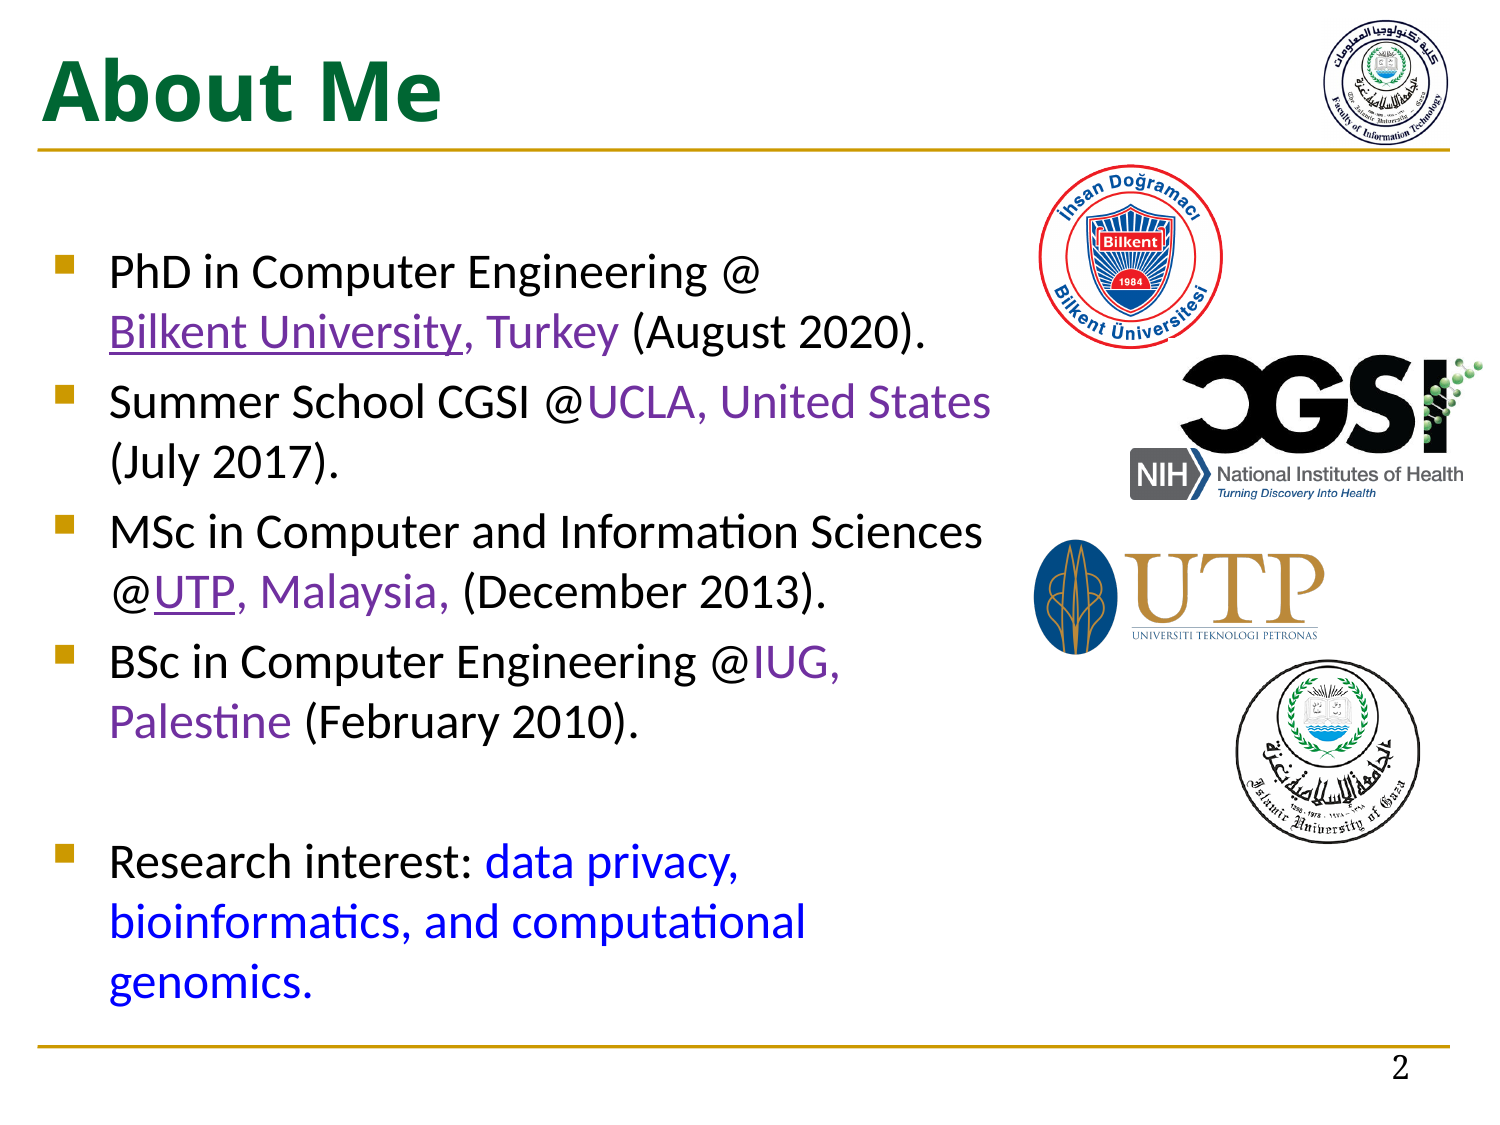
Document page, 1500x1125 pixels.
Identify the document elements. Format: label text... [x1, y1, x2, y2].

picture [1321, 18, 1450, 30]
title About Me [26, 30, 1461, 207]
slide_number 2 [1074, 1023, 1426, 1100]
picture [1036, 164, 1495, 501]
list PhD in Computer Engineering @Bilkent University, Turkey (August 2020). Summer School CGSI @UCLA, United States (July 2017). MSc in Computer and Information Sciences @UTP, Malaysia, (December 2013). BSc in Computer Engineering @IUG, Palestine (February 2010). Research interest: data privacy, bioinformatics, and computational genomics. [37, 160, 1022, 1026]
picture [1033, 536, 1424, 847]
